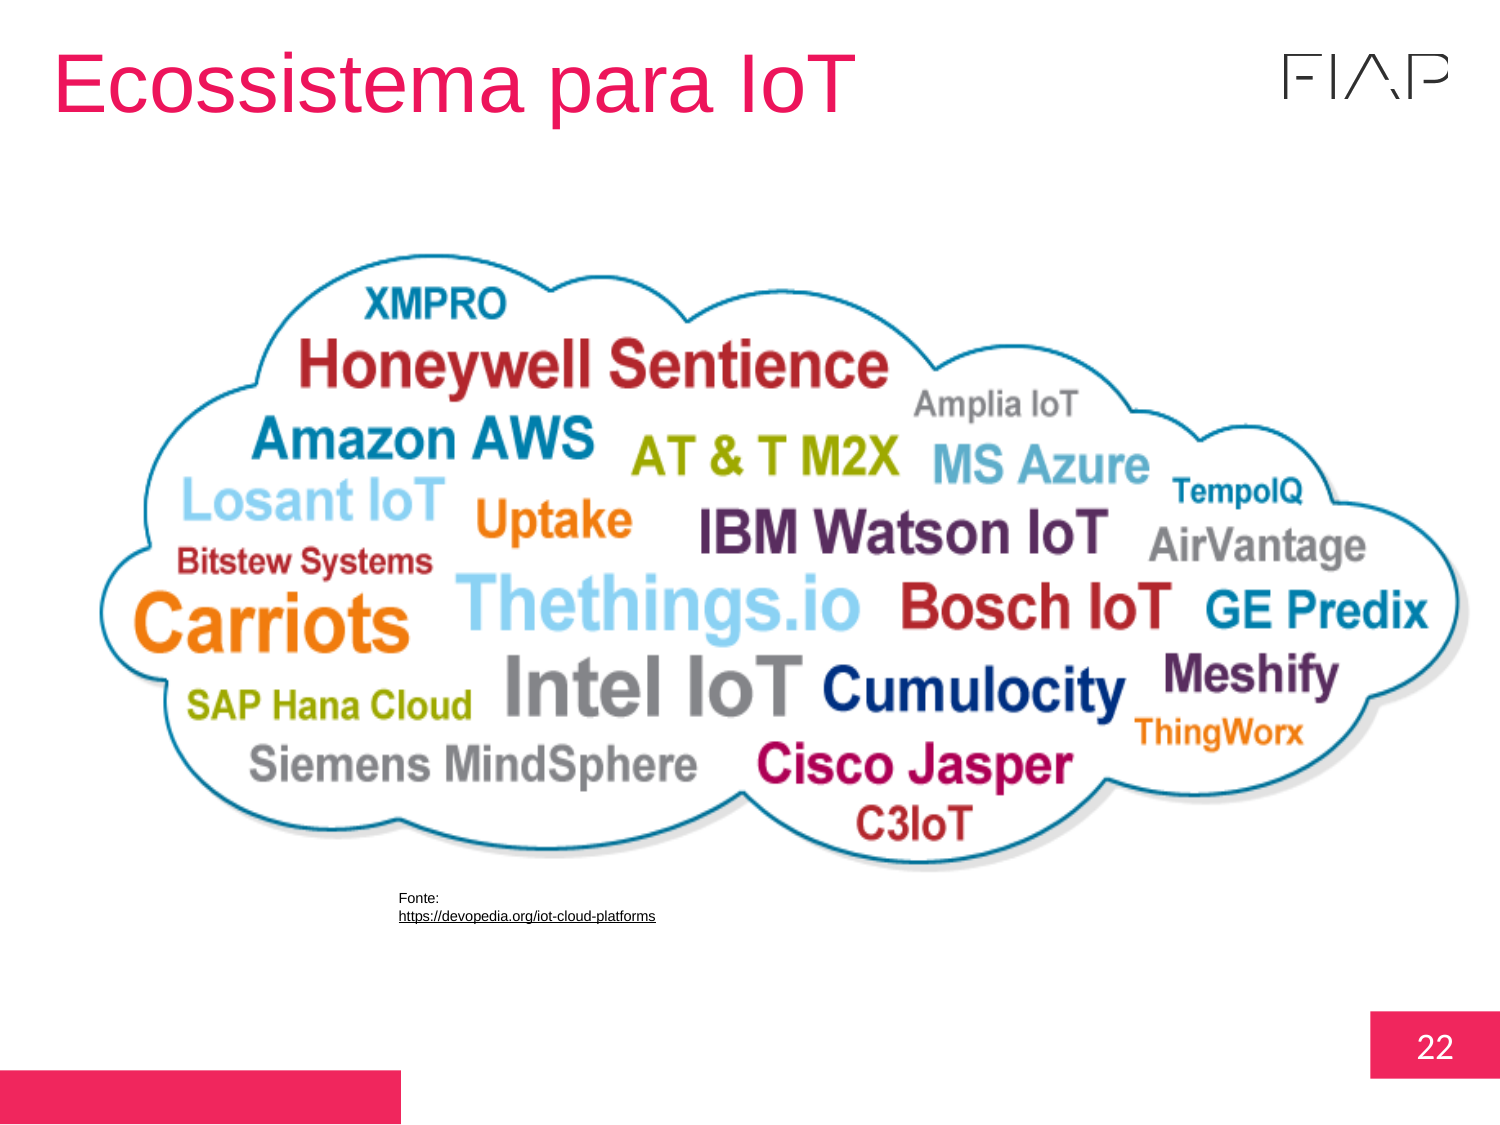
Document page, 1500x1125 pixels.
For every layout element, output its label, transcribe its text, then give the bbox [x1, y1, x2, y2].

picture [64, 243, 1494, 882]
picture [1284, 54, 1448, 99]
text_box Fonte: https://devopedia.org/iot-cloud-platforms [383, 891, 712, 932]
text_box Ecossistema para IoT [37, 21, 1270, 137]
